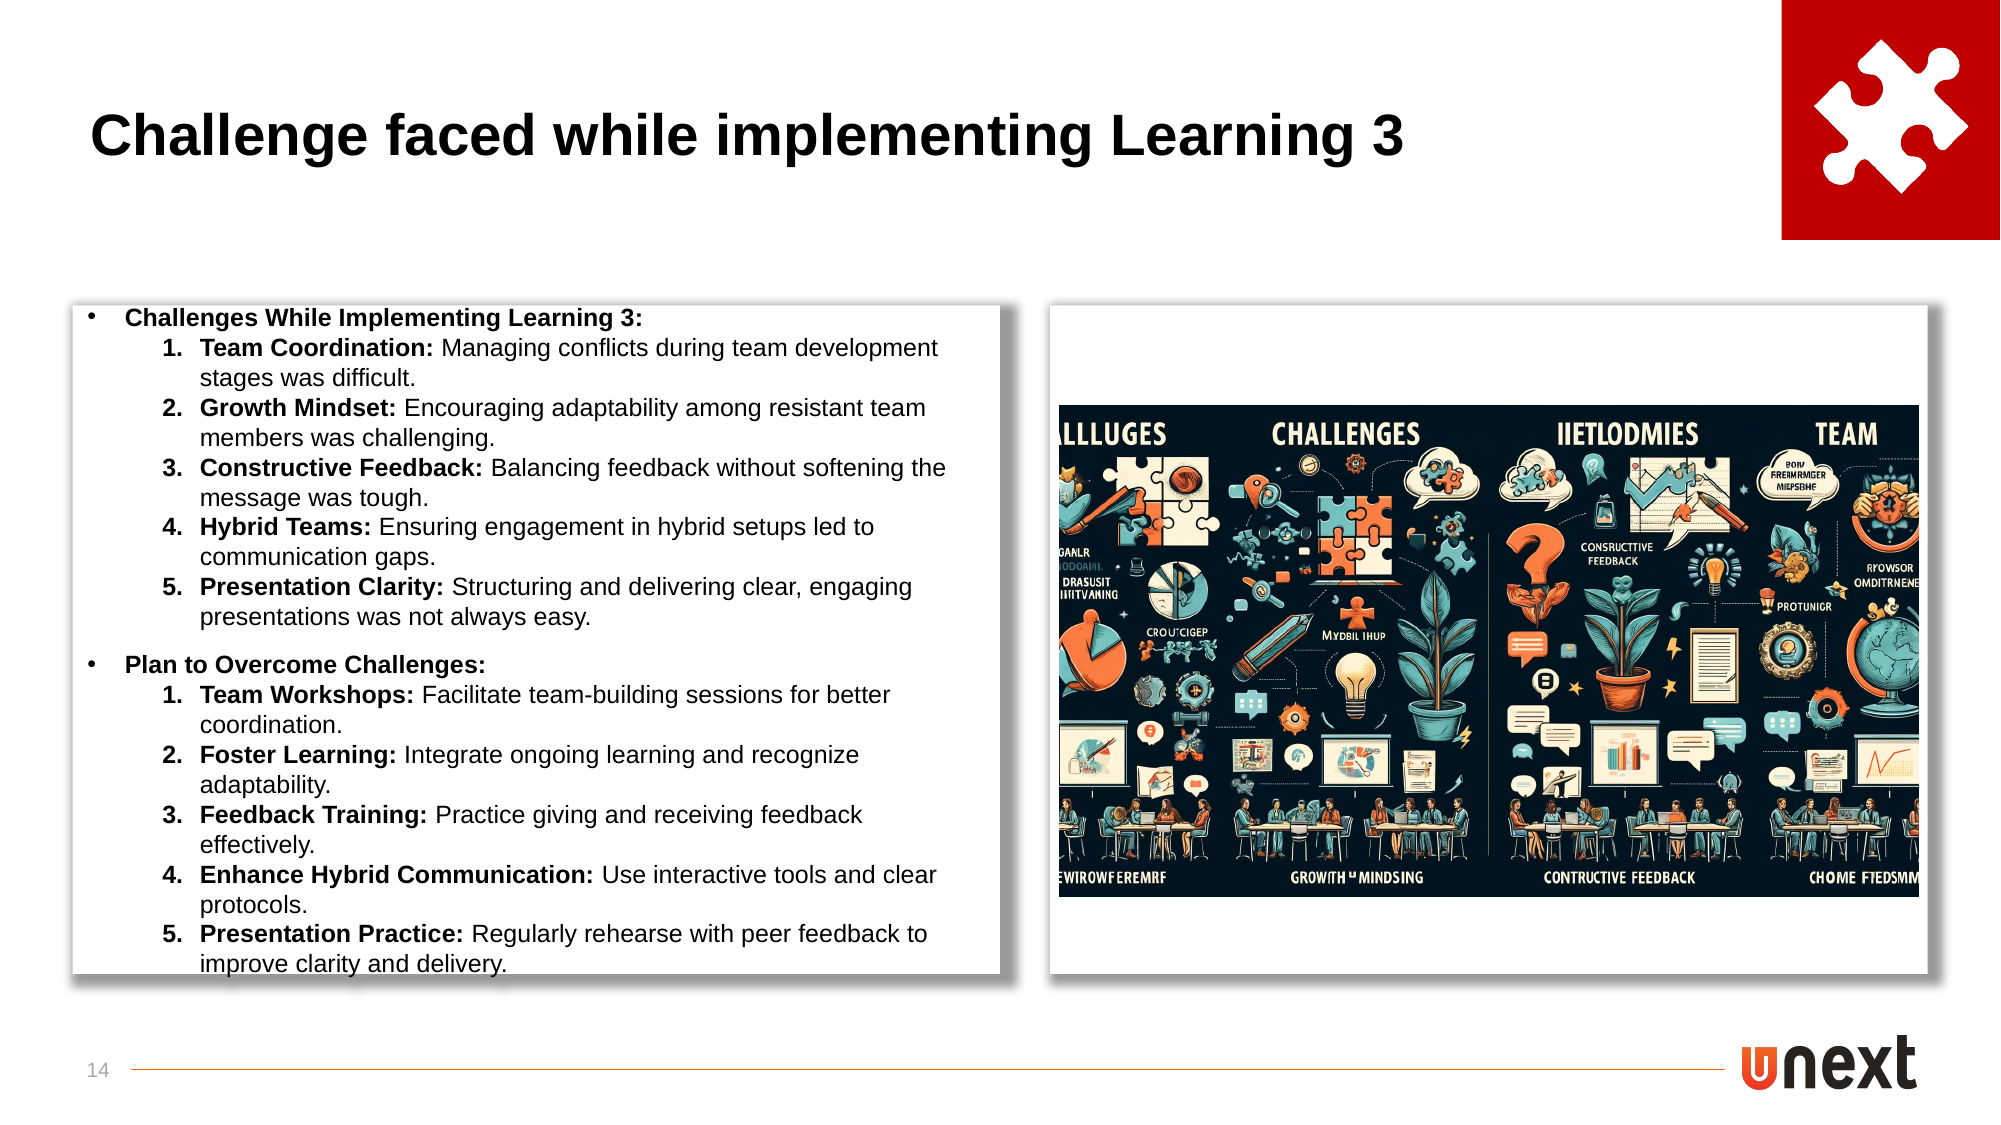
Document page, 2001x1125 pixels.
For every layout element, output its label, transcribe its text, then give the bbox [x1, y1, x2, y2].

picture [1798, 27, 1984, 213]
slide_number 14 [48, 1047, 110, 1091]
text_box Challenges While Implementing Learning 3: Team Coordination: Managing conflicts during team development stages was difficult. Growth Mindset: Encouraging adaptability among resistant team members was challenging. Constructive Feedback: Balancing feedback without softening the message was tough. Hybrid Teams: Ensuring engagement in hybrid setups led to communication gaps. Presentation Clarity: Structuring and delivering clear, engaging presentations was not always easy. Plan to Overcome Challenges: Team Workshops: Facilitate team-building sessions for better coordination. Foster Learning: Integrate ongoing learning and recognize adaptability. Feedback Training: Practice giving and receiving feedback effectively. Enhance Hybrid Communication: Use interactive tools and clear protocols. Presentation Practice: Regularly rehearse with peer feedback to improve clarity and delivery. [72, 305, 1000, 974]
text_box [1050, 305, 1928, 974]
text_box [1781, 0, 2000, 241]
picture [1742, 1035, 1917, 1090]
title Challenge faced while implementing Learning 3 [76, 78, 1798, 196]
picture [1059, 405, 1919, 898]
